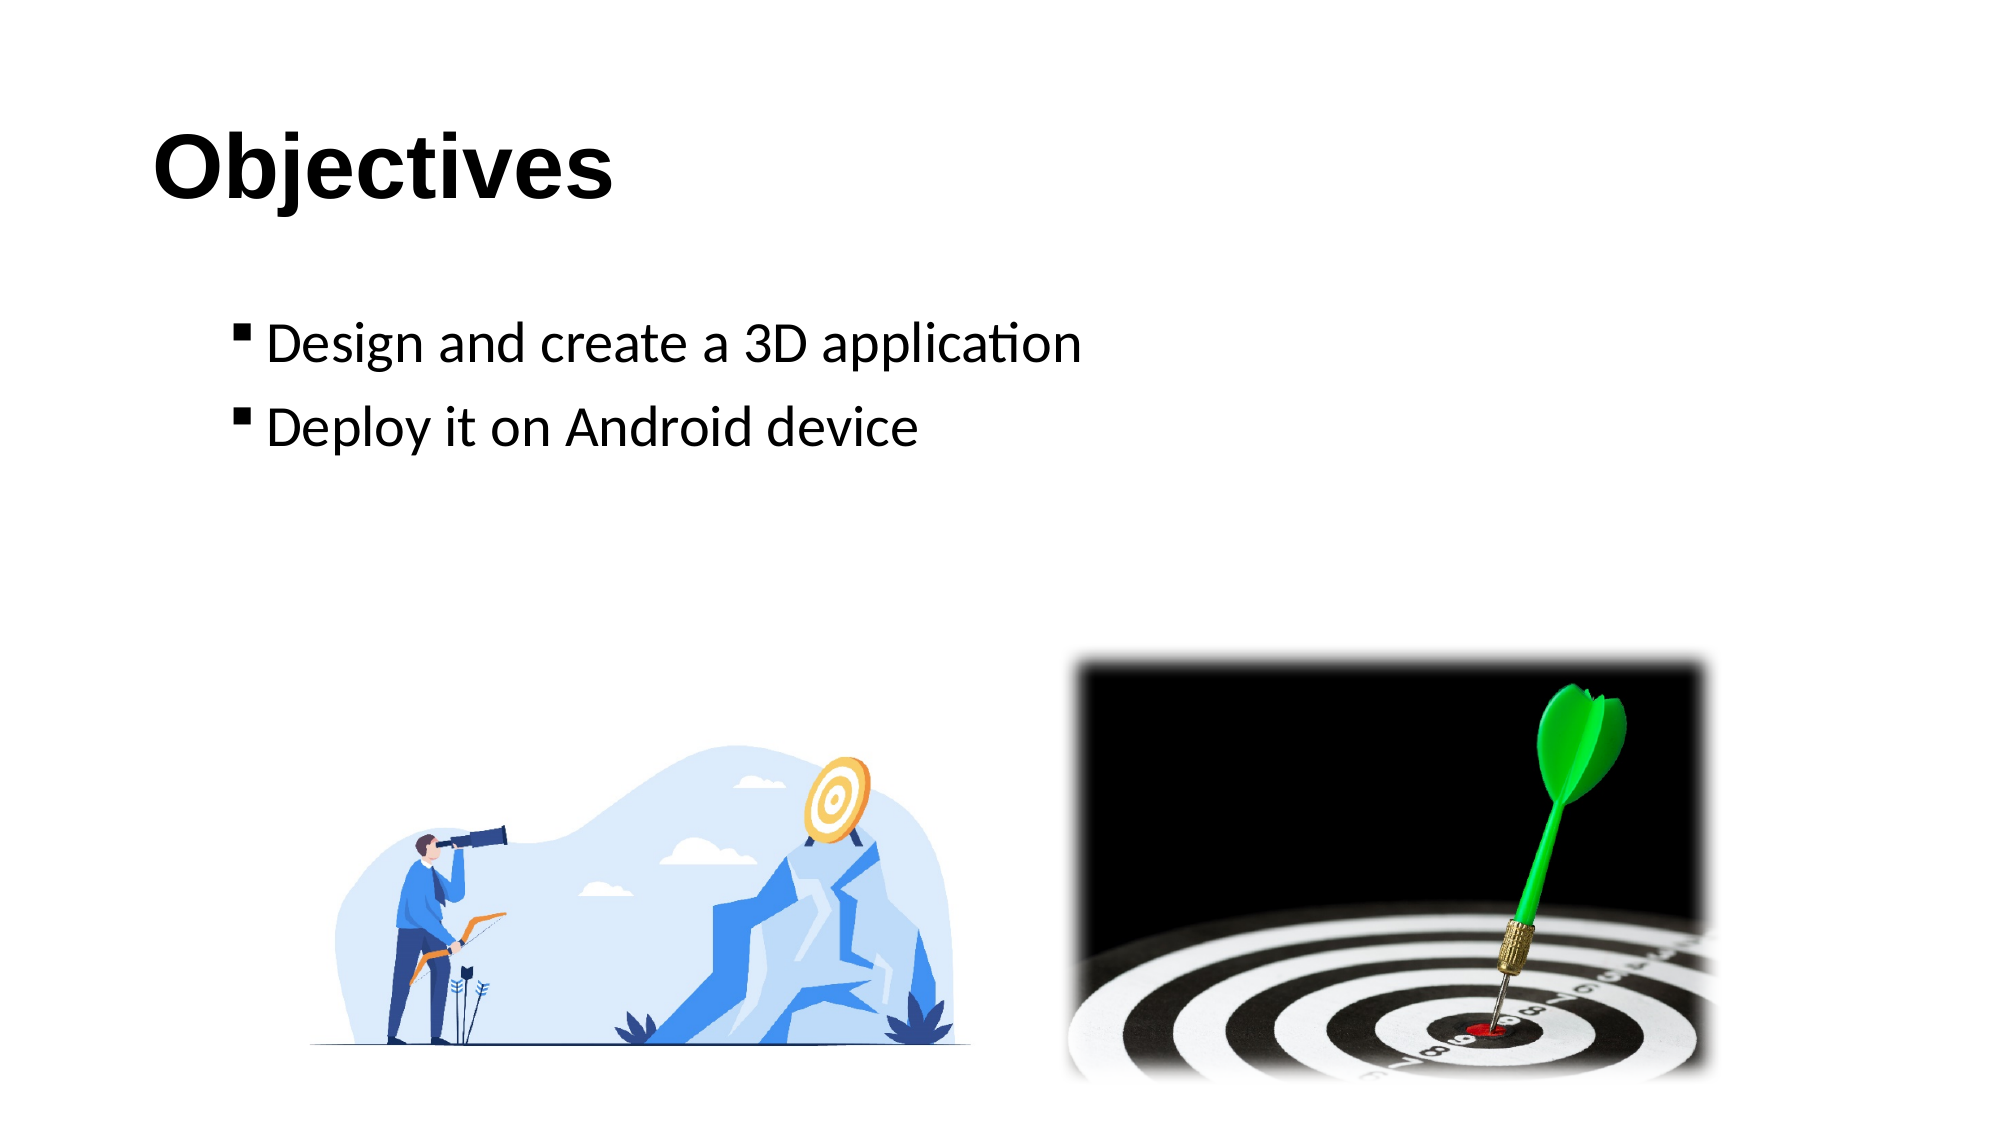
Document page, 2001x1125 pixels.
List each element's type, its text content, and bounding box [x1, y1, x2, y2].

title Objectives [137, 59, 1863, 278]
picture [282, 642, 1021, 1085]
list Design and create a 3D application Deploy it on Android device [213, 304, 1858, 707]
picture [1059, 643, 1722, 1085]
